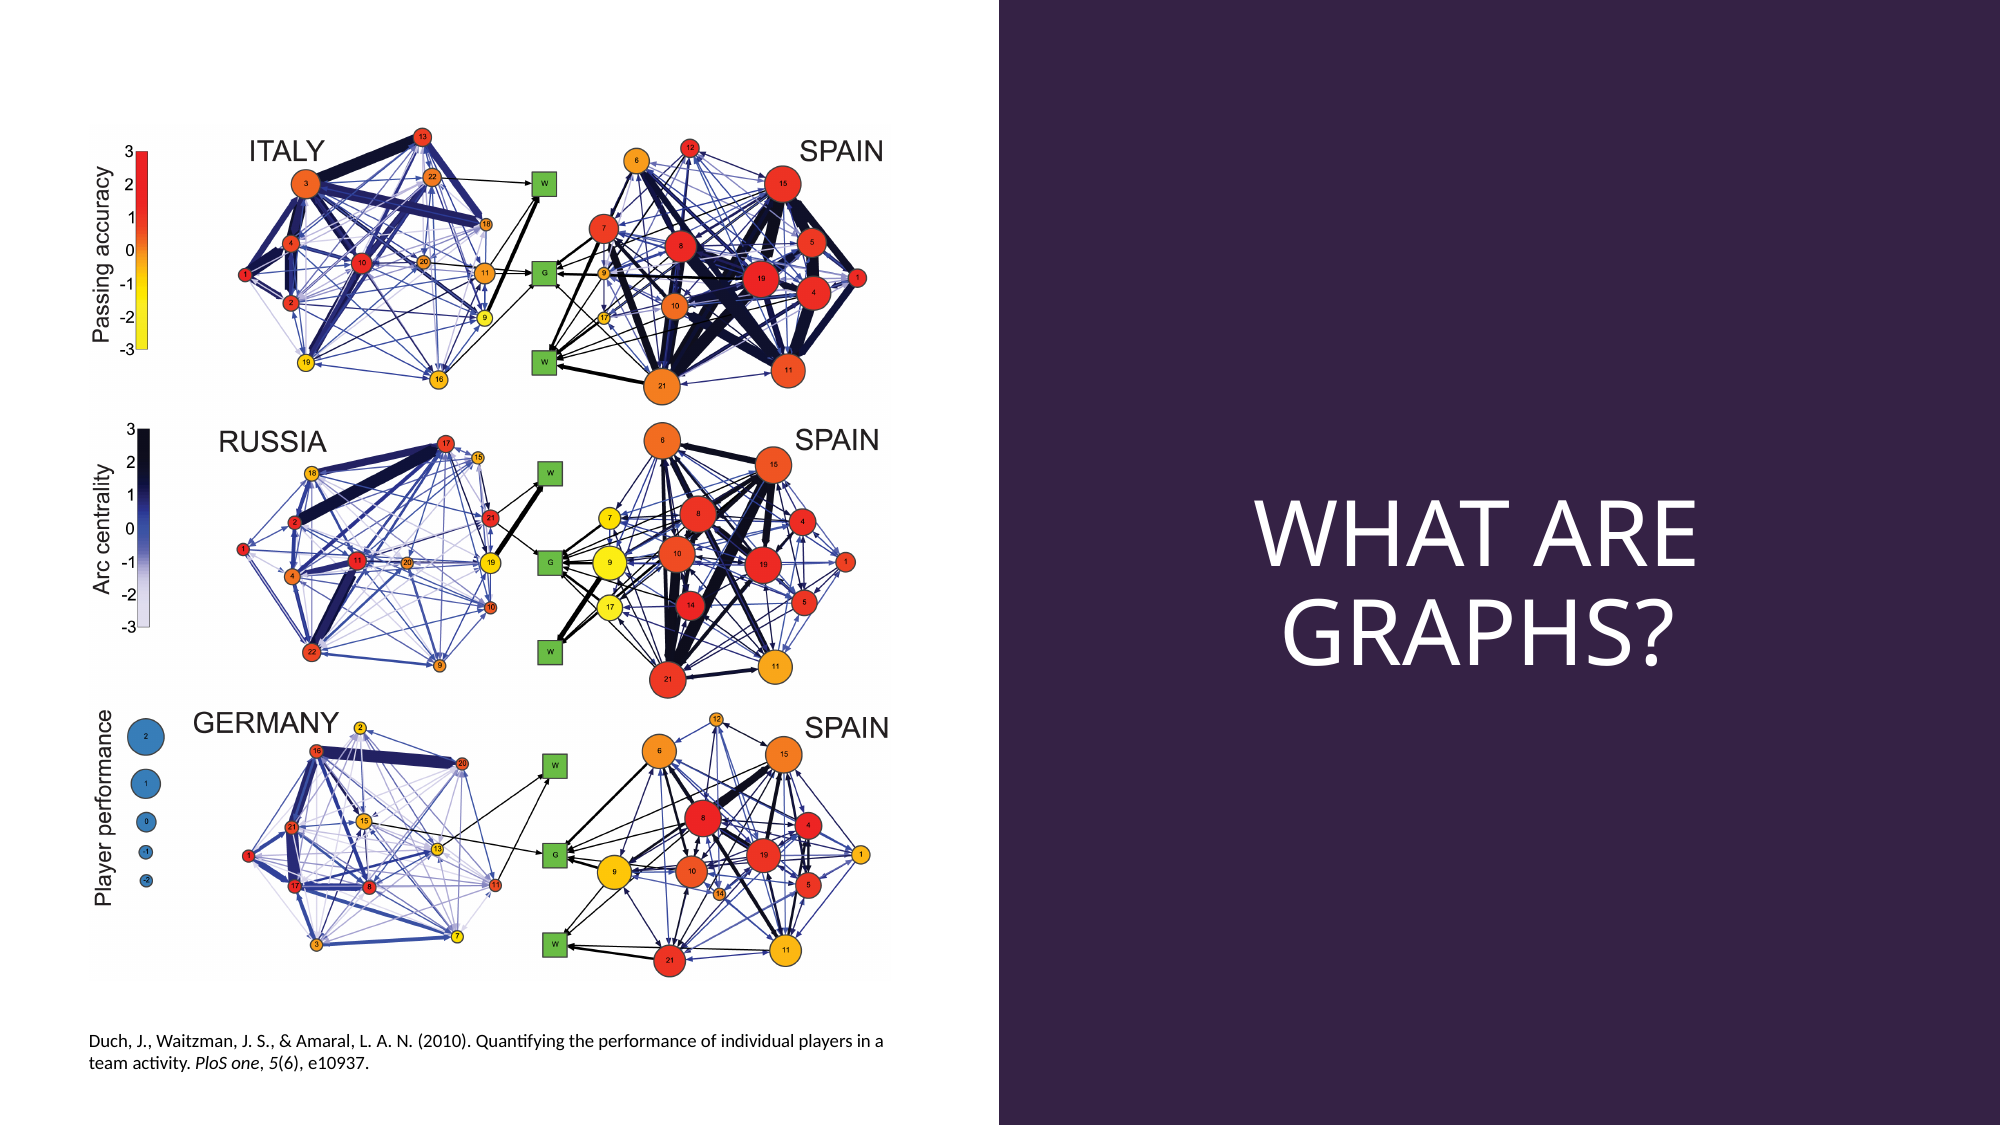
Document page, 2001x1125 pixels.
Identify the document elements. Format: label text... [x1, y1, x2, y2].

text_box Duch, J., Waitzman, J. S., & Amaral, L. A. N. (2010). Quantifying the performance of individual players in a team activity. PloS one, 5(6), e10937. [74, 1021, 906, 1081]
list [89, 124, 891, 981]
picture [999, 0, 2000, 1125]
